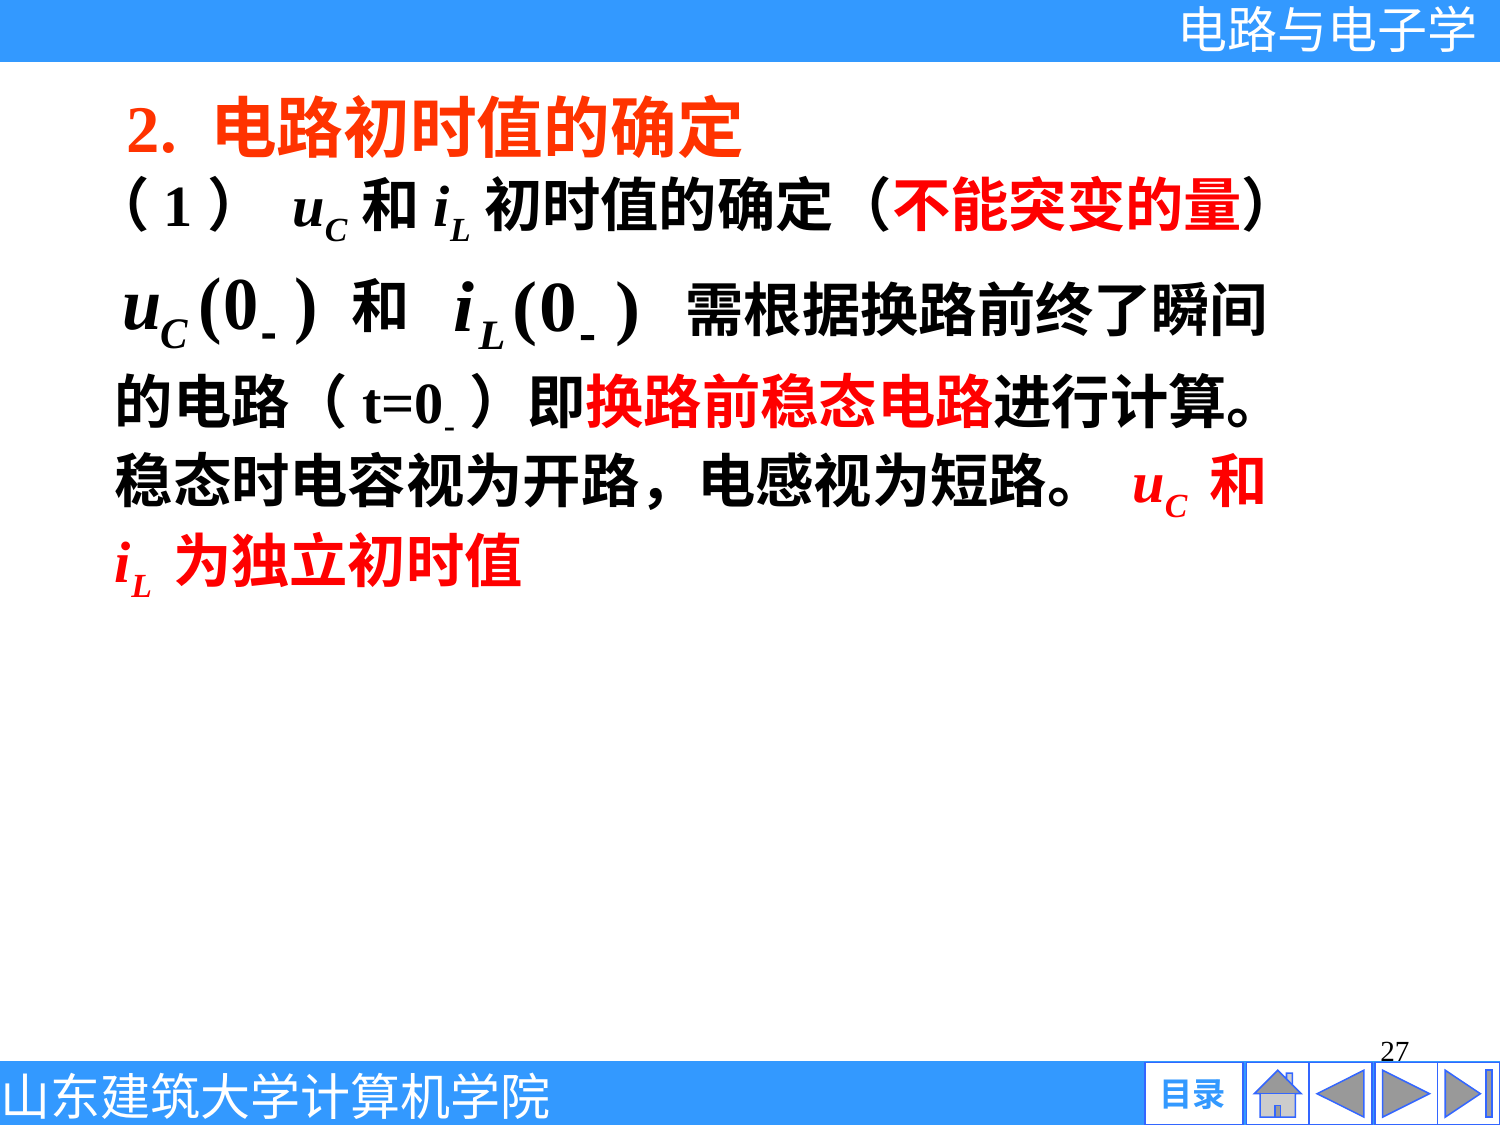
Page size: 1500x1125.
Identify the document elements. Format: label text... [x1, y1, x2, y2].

text_box 2. 电路初时值的确定 [112, 78, 809, 160]
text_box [99, 255, 1341, 585]
slide_number 27 [1074, 1024, 1425, 1103]
text_box （1） uC和iL初时值的确定（不能突变的量） [76, 160, 1341, 256]
